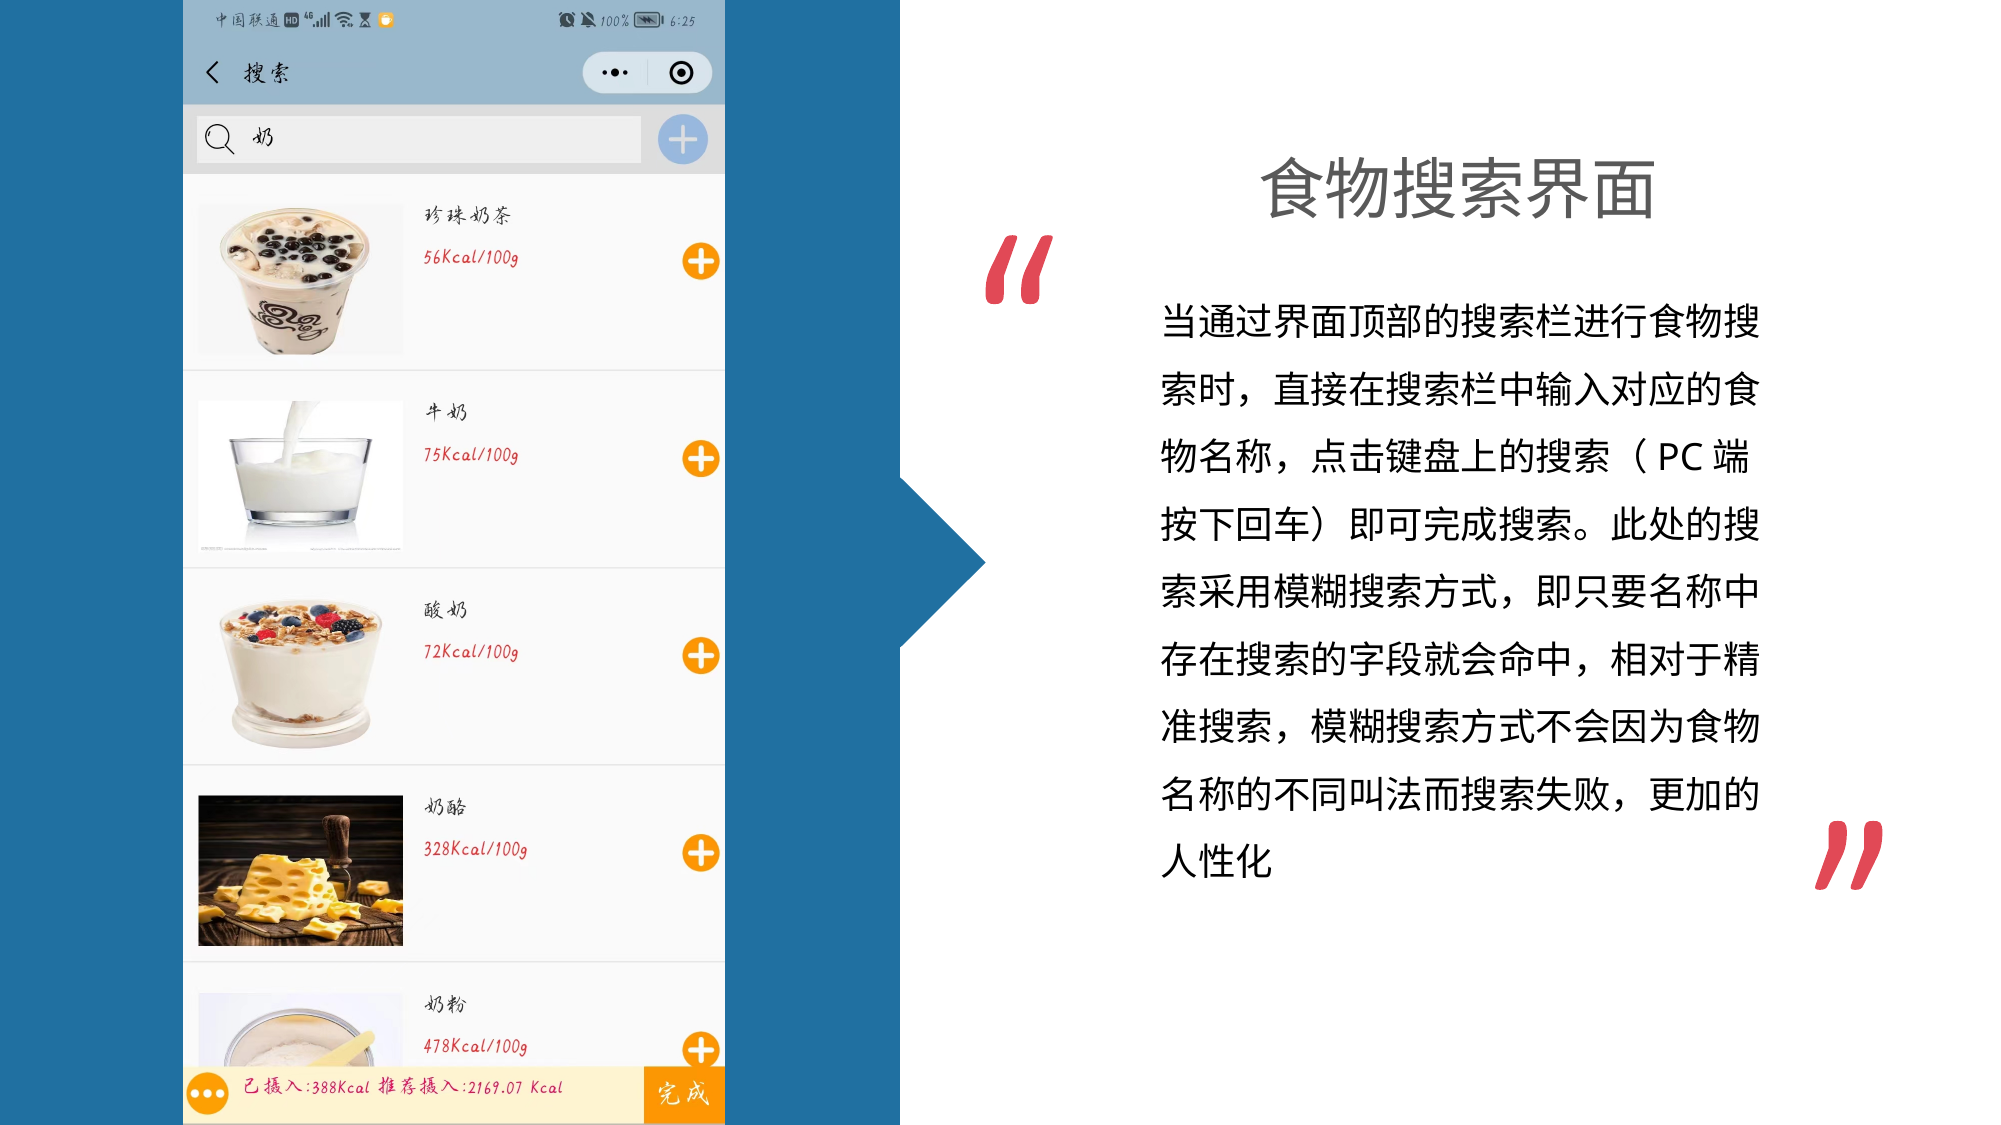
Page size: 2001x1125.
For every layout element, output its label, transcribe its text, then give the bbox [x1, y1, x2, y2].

text_box 食物搜索界面 [1243, 139, 1696, 234]
text_box [0, 0, 183, 1125]
picture [183, 0, 725, 1125]
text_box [985, 235, 1883, 890]
text_box [725, 0, 985, 1125]
